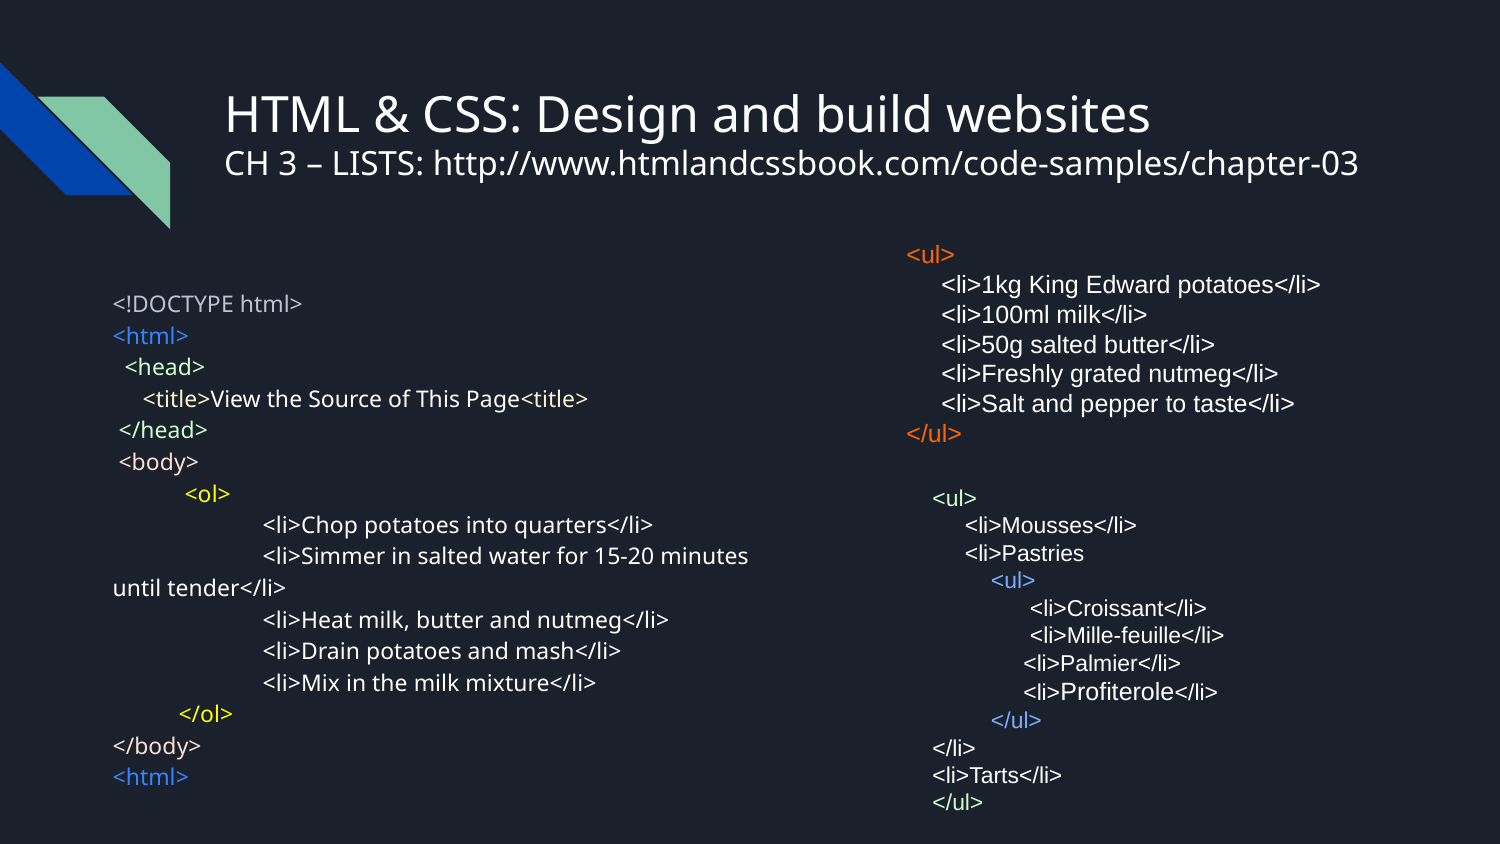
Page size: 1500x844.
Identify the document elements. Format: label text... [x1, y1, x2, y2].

text_box <ul> <li>Mousses</li> <li>Pastries <ul> <li>Croissant</li> <li>Mille-feuille</li> <li>Palmier</li> <li>Profiterole</li> </ul> </li> <li>Tarts</li> </ul> [917, 476, 1265, 823]
text_box <!DOCTYPE html> <html> <head> <title>View the Source of This Page<title> </head> <body> <ol> <li>Chop potatoes into quarters</li> <li>Simmer in salted water for 15-20 minutes until tender</li> <li>Heat milk, butter and nutmeg</li> <li>Drain potatoes and mash</li> <li>Mix in the milk mixture</li> </ol> </body> <html> [73, 270, 803, 792]
text_box <ul> <li>1kg King Edward potatoes</li> <li>100ml milk</li> <li>50g salted butter</li> <li>Freshly grated nutmeg</li> <li>Salt and pepper to taste</li> </ul> [891, 230, 1370, 456]
title HTML & CSS: Design and build websites CH 3 – LISTS: http://www.htmlandcssbook.com/code-samples/chapter-03 [209, 67, 1437, 241]
